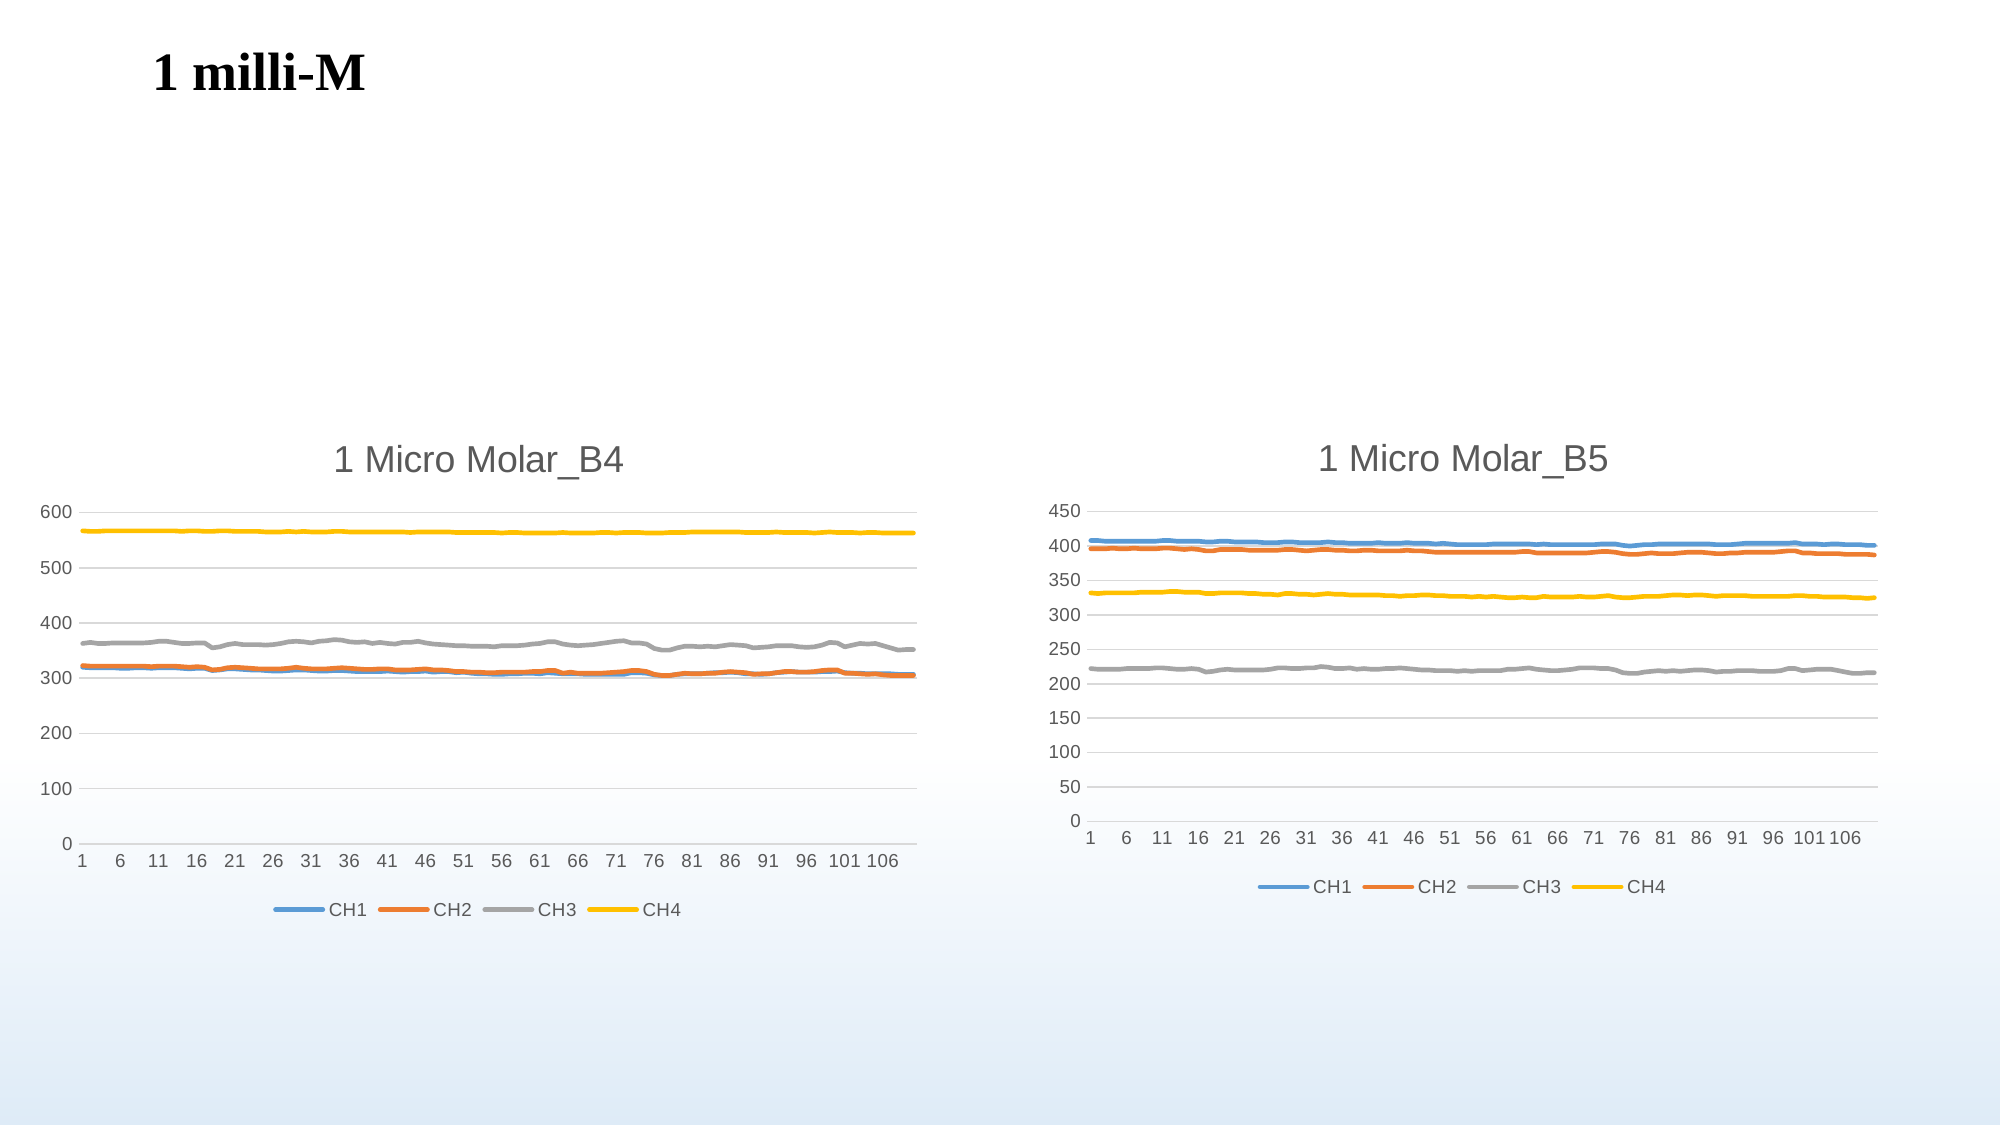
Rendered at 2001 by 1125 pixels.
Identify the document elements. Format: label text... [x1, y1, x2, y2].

chart [1031, 408, 1896, 904]
title 1 milli-M [137, 35, 1863, 110]
chart [21, 408, 936, 927]
